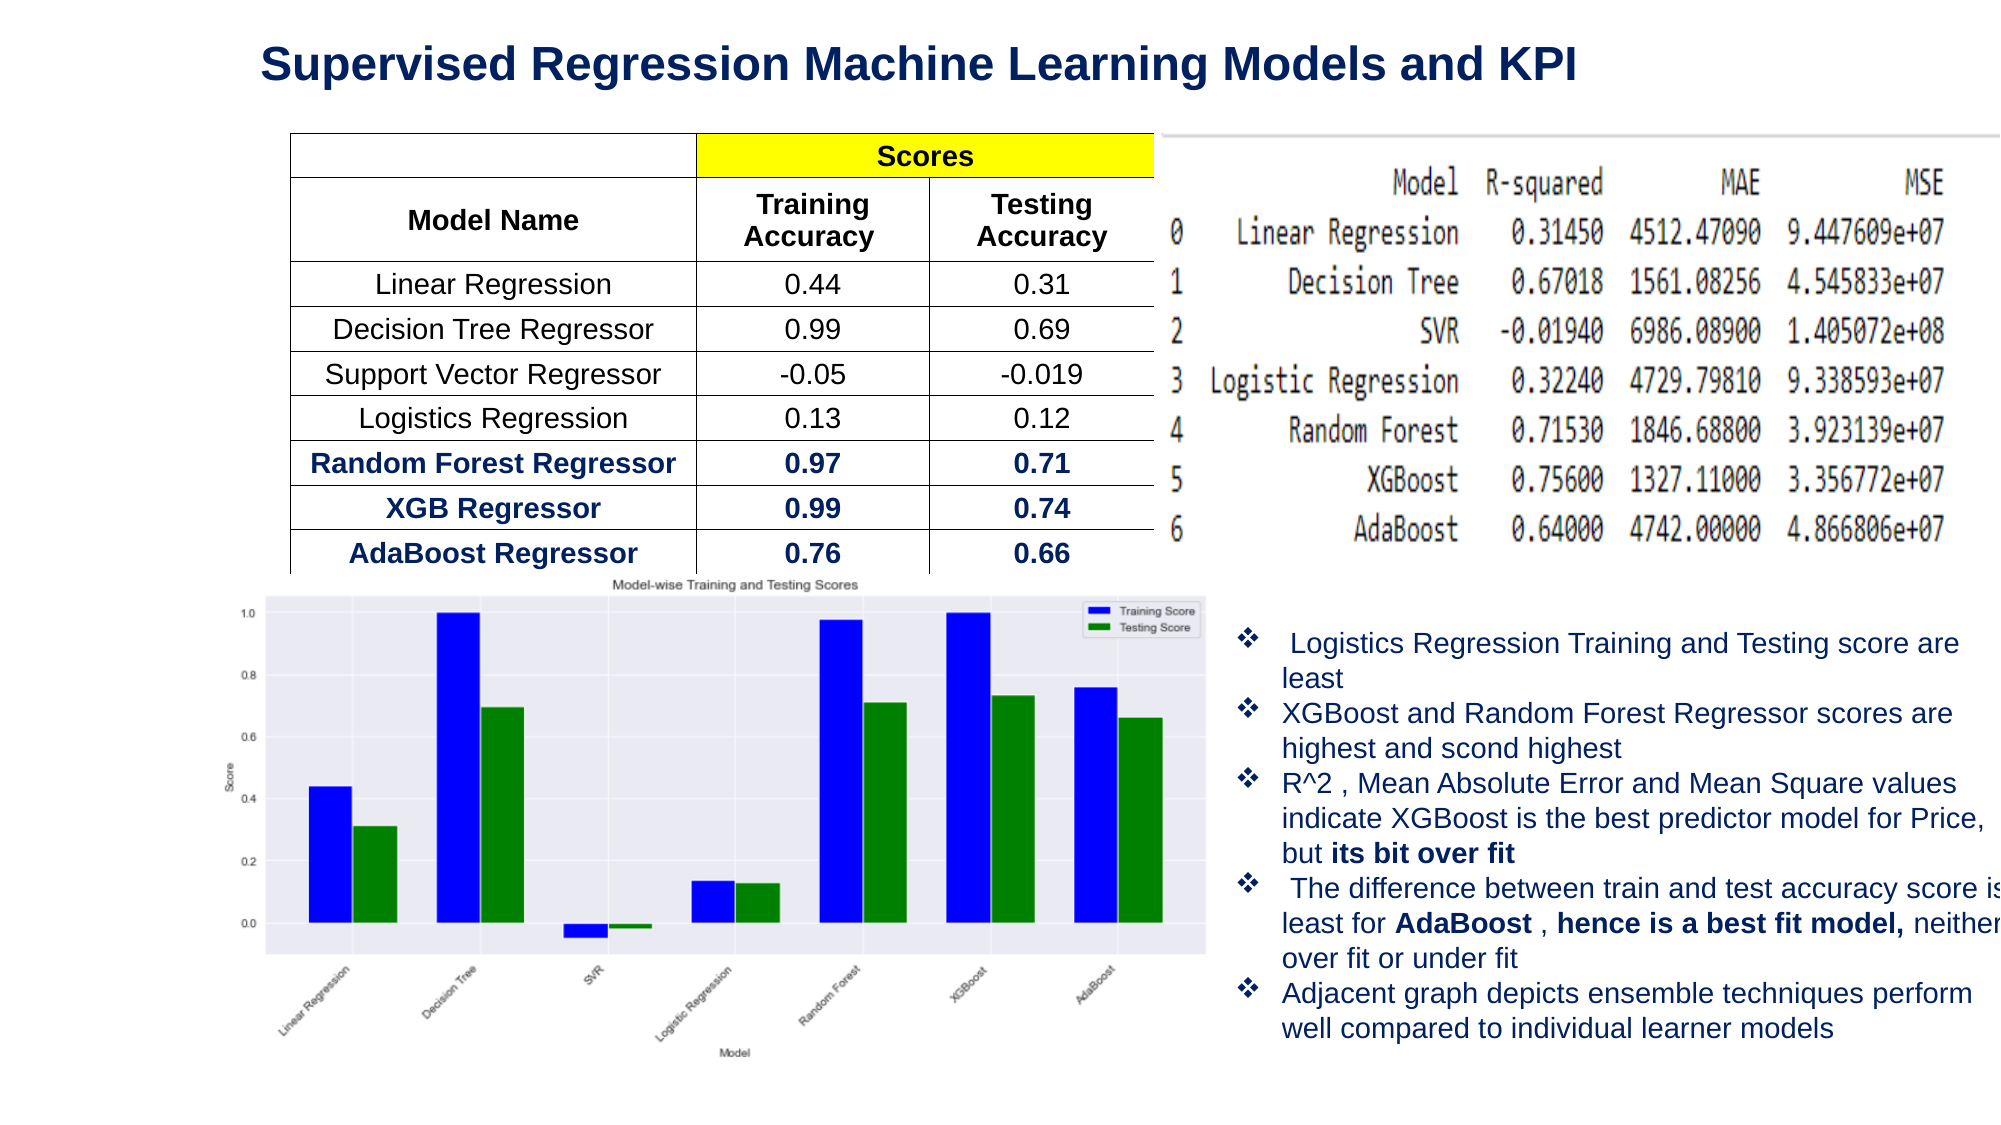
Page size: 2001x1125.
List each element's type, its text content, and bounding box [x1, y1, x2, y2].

table_cell Model Name [291, 178, 696, 261]
table_cell 0.76 [697, 530, 929, 574]
table_cell 0.13 [697, 396, 929, 440]
table_cell Training Accuracy [697, 178, 929, 261]
table_cell 0.74 [930, 486, 1154, 529]
table_cell -0.019 [930, 352, 1154, 395]
table_cell Testing Accuracy [930, 178, 1154, 261]
table_cell 0.99 [697, 486, 929, 529]
table_cell 0.71 [930, 441, 1154, 485]
table_cell Decision Tree Regressor [291, 307, 696, 351]
table_cell AdaBoost Regressor [291, 530, 696, 574]
table_cell Random Forest Regressor [291, 441, 696, 485]
title Supervised Regression Machine Learning Models and KPI [245, 14, 1808, 116]
table_cell 0.69 [930, 307, 1154, 351]
text_box Logistics Regression Training and Testing score are least XGBoost and Random Forest Regressor scores are highest and scond highest R^2 , Mean Absolute Error and Mean Square values indicate XGBoost is the best predictor model for Price, but its bit over fit The difference between train and test accuracy score is least for AdaBoost , hence is a best fit model, neither over fit or under fit Adjacent graph depicts ensemble techniques perform well compared to individual learner models [1221, 617, 2000, 1052]
table_cell 0.99 [697, 307, 929, 351]
table_cell Support Vector Regressor [291, 352, 696, 395]
table_cell Logistics Regression [291, 396, 696, 440]
table_cell 0.31 [930, 262, 1154, 306]
table_cell Linear Regression [291, 262, 696, 306]
table_cell XGB Regressor [291, 486, 696, 529]
table_header Scores [697, 134, 1154, 177]
table_cell 0.66 [930, 530, 1154, 574]
table_cell 0.12 [930, 396, 1154, 440]
table_cell 0.44 [697, 262, 929, 306]
table_header [291, 134, 696, 177]
picture [217, 133, 2000, 1063]
table_cell 0.97 [697, 441, 929, 485]
table_cell -0.05 [697, 352, 929, 395]
